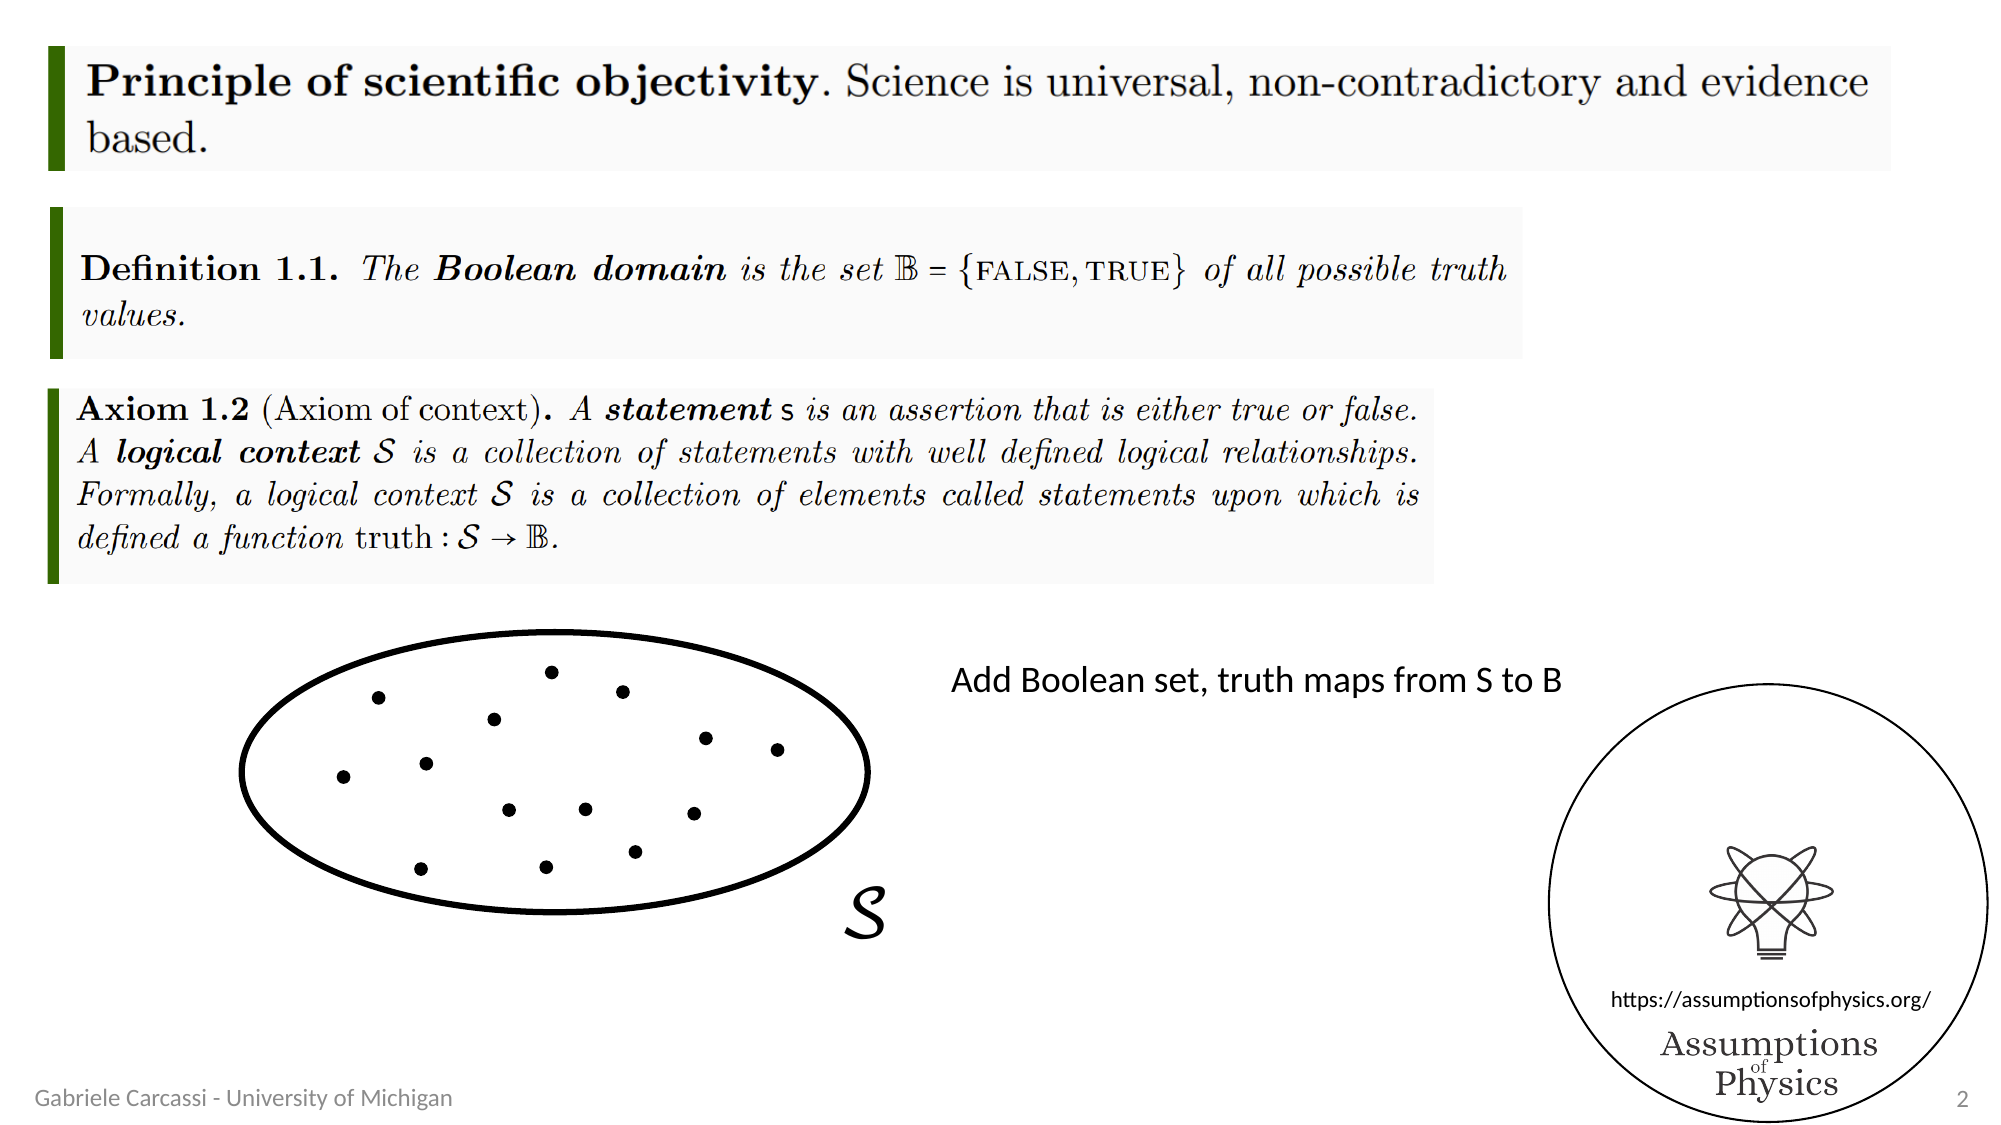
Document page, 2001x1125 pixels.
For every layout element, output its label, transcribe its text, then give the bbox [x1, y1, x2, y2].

text_box Add Boolean set, truth maps from S to B [936, 647, 1579, 708]
footer Gabriele Carcassi - University of Michigan [19, 1077, 999, 1116]
text_box 𝒮 [825, 863, 1825, 959]
picture [47, 207, 1547, 359]
picture [47, 46, 1916, 171]
picture [1660, 1029, 1877, 1103]
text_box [241, 632, 868, 913]
picture [1709, 846, 1834, 960]
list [47, 388, 1434, 584]
slide_number 2 [1893, 1078, 1985, 1116]
